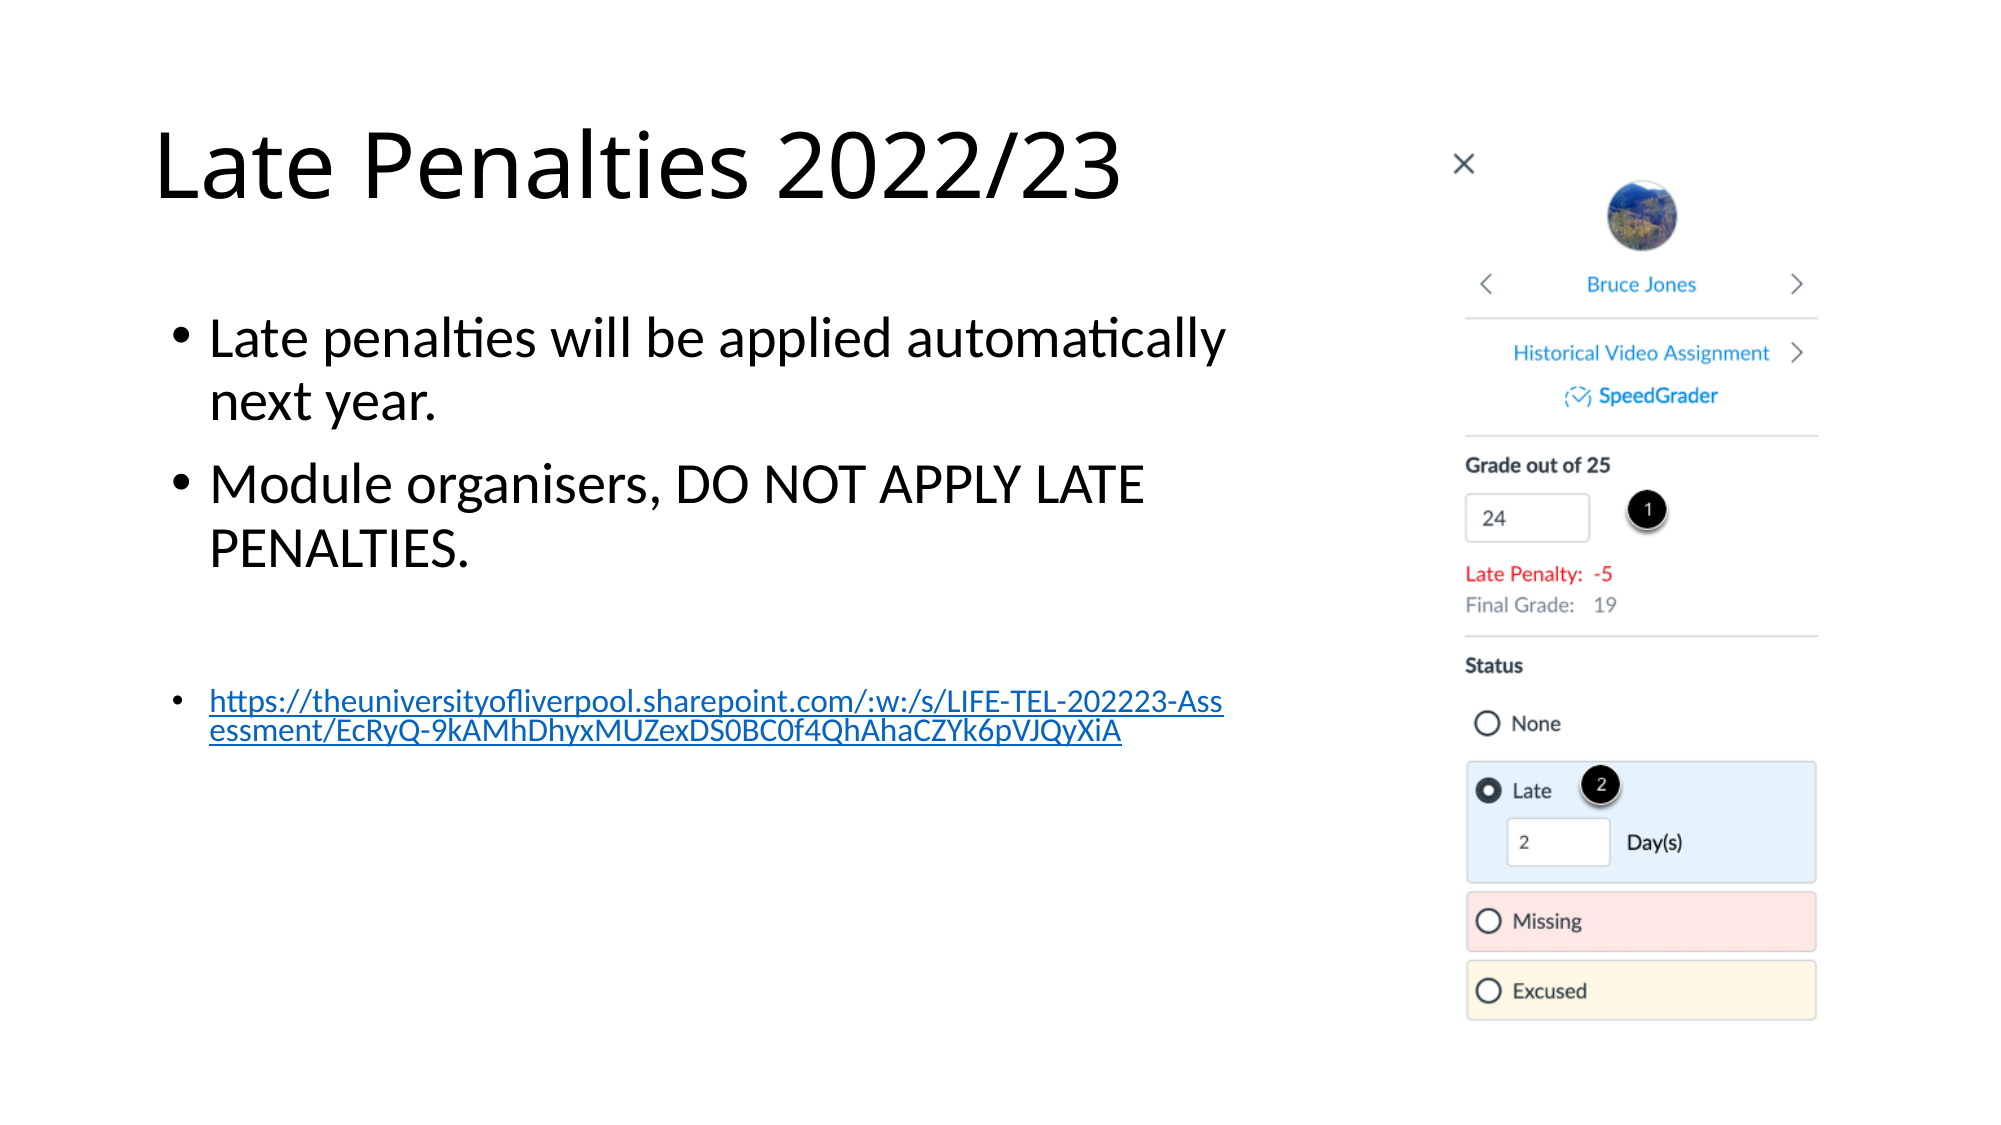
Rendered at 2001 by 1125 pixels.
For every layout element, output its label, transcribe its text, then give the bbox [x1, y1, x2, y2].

title Late Penalties 2022/23 [137, 59, 1863, 278]
picture [1439, 131, 1844, 1031]
list Late penalties will be applied automatically next year. Module organisers, DO NOT APPLY LATE PENALTIES. https://theuniversityofliverpool.sharepoint.com/:w:/s/LIFE-TEL-202223-Assessment/EcRyQ-9kAMhDhyxMUZexDS0BC0f4QhAhaCZYk6pVJQyXiA [156, 299, 1251, 1014]
